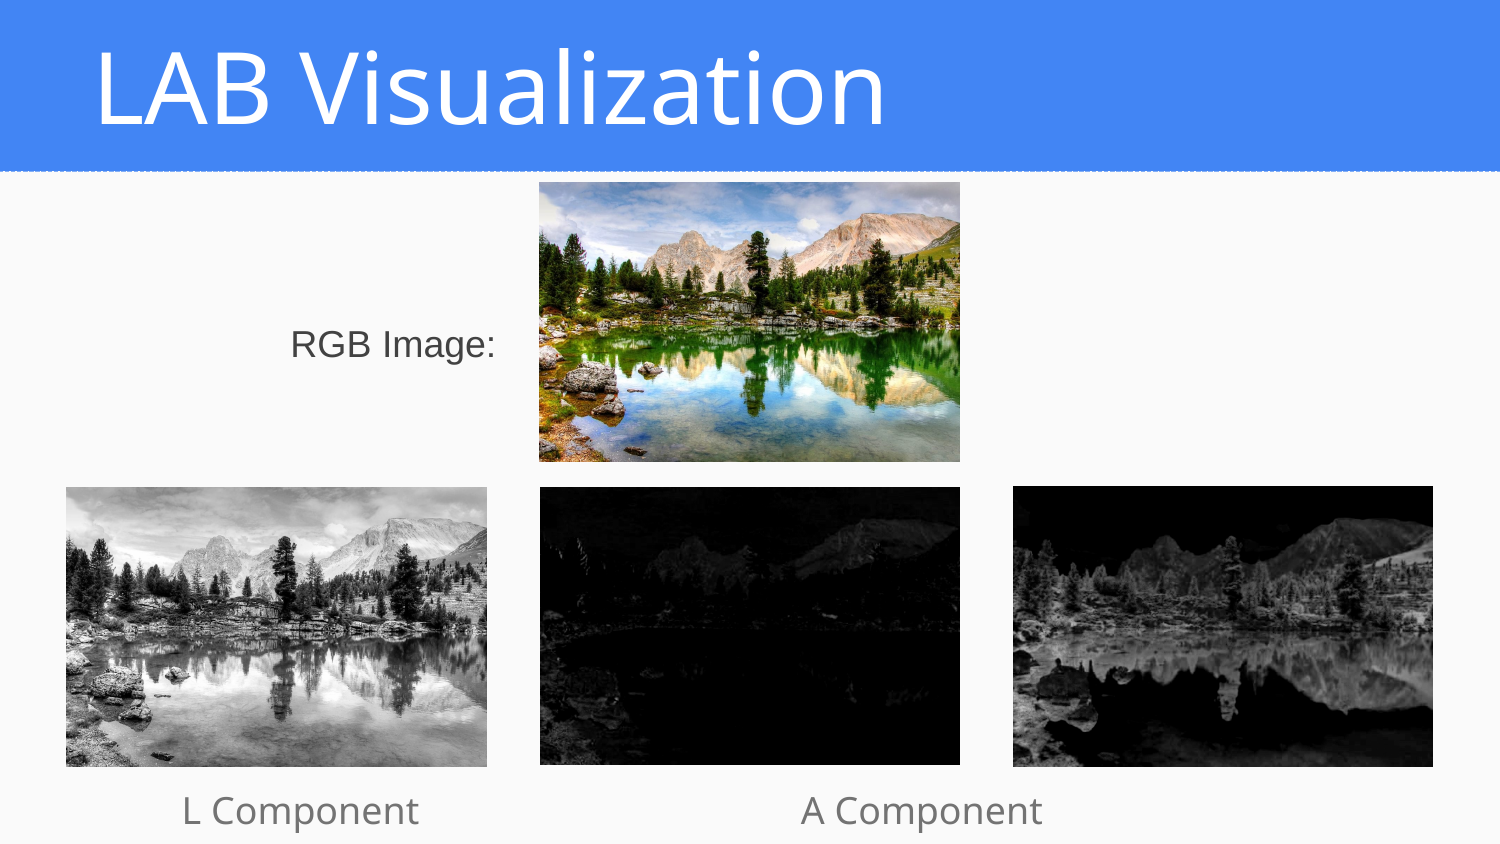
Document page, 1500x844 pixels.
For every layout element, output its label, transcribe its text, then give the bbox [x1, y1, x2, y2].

text_box [0, 171, 1500, 316]
list L Component A Component B Component [62, 765, 1433, 836]
picture [538, 181, 960, 462]
text_box RGB Image: [275, 305, 522, 375]
picture [1012, 486, 1434, 767]
picture [539, 487, 961, 765]
title LAB Visualization [77, 33, 1427, 160]
picture [66, 487, 488, 767]
